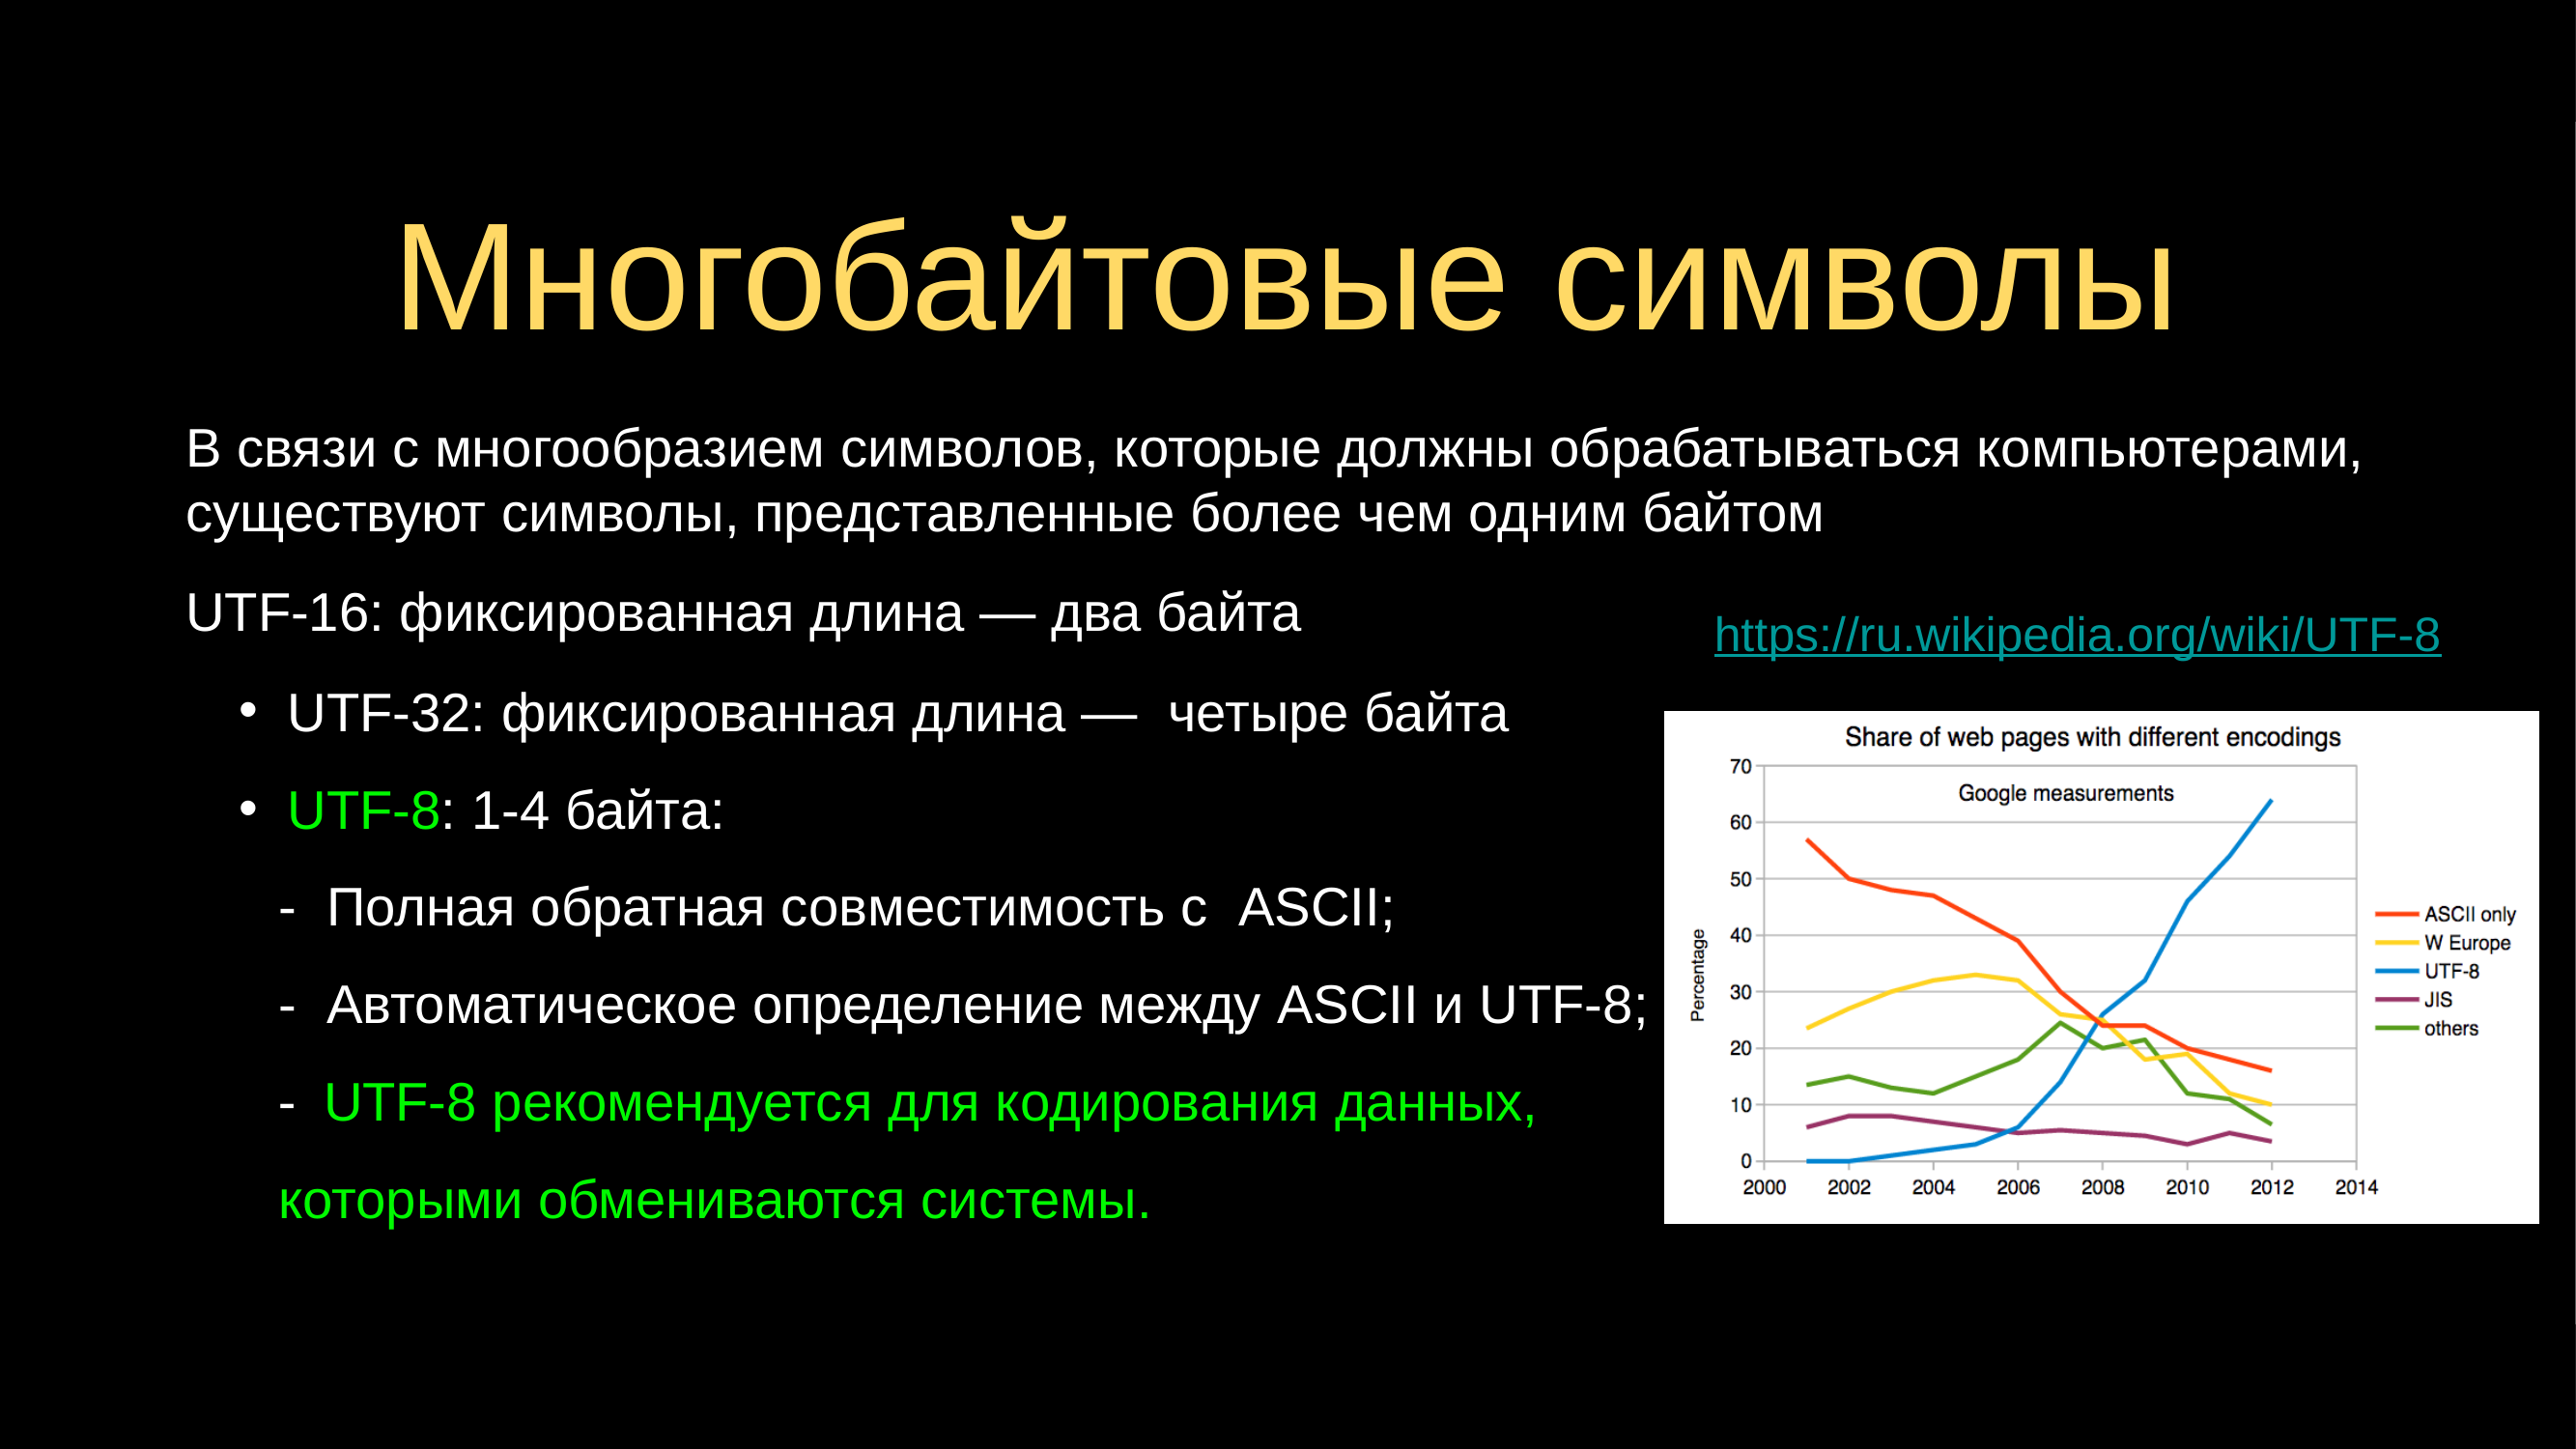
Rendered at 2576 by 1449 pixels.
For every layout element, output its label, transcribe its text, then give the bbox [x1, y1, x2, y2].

text_box https://ru.wikipedia.org/wiki/UTF-8 [1700, 596, 2456, 668]
list В связи с многообразием символов, которые должны обрабатываться компьютерами, существуют символы, представленные более чем одним байтом UTF-16: фиксированная длина — два байта UTF-32: фиксированная длина — четыре байта UTF-8: 1-4 байта: - Полная обратная совместимость с ASCII; - Автоматическое определение между ASCII и UTF-8; UTF-8 рекомендуется для кодирования данных, которыми обмениваются системы. [80, 412, 2392, 1351]
title Многобайтовые символы [183, 133, 2391, 403]
picture [1663, 710, 2539, 1224]
